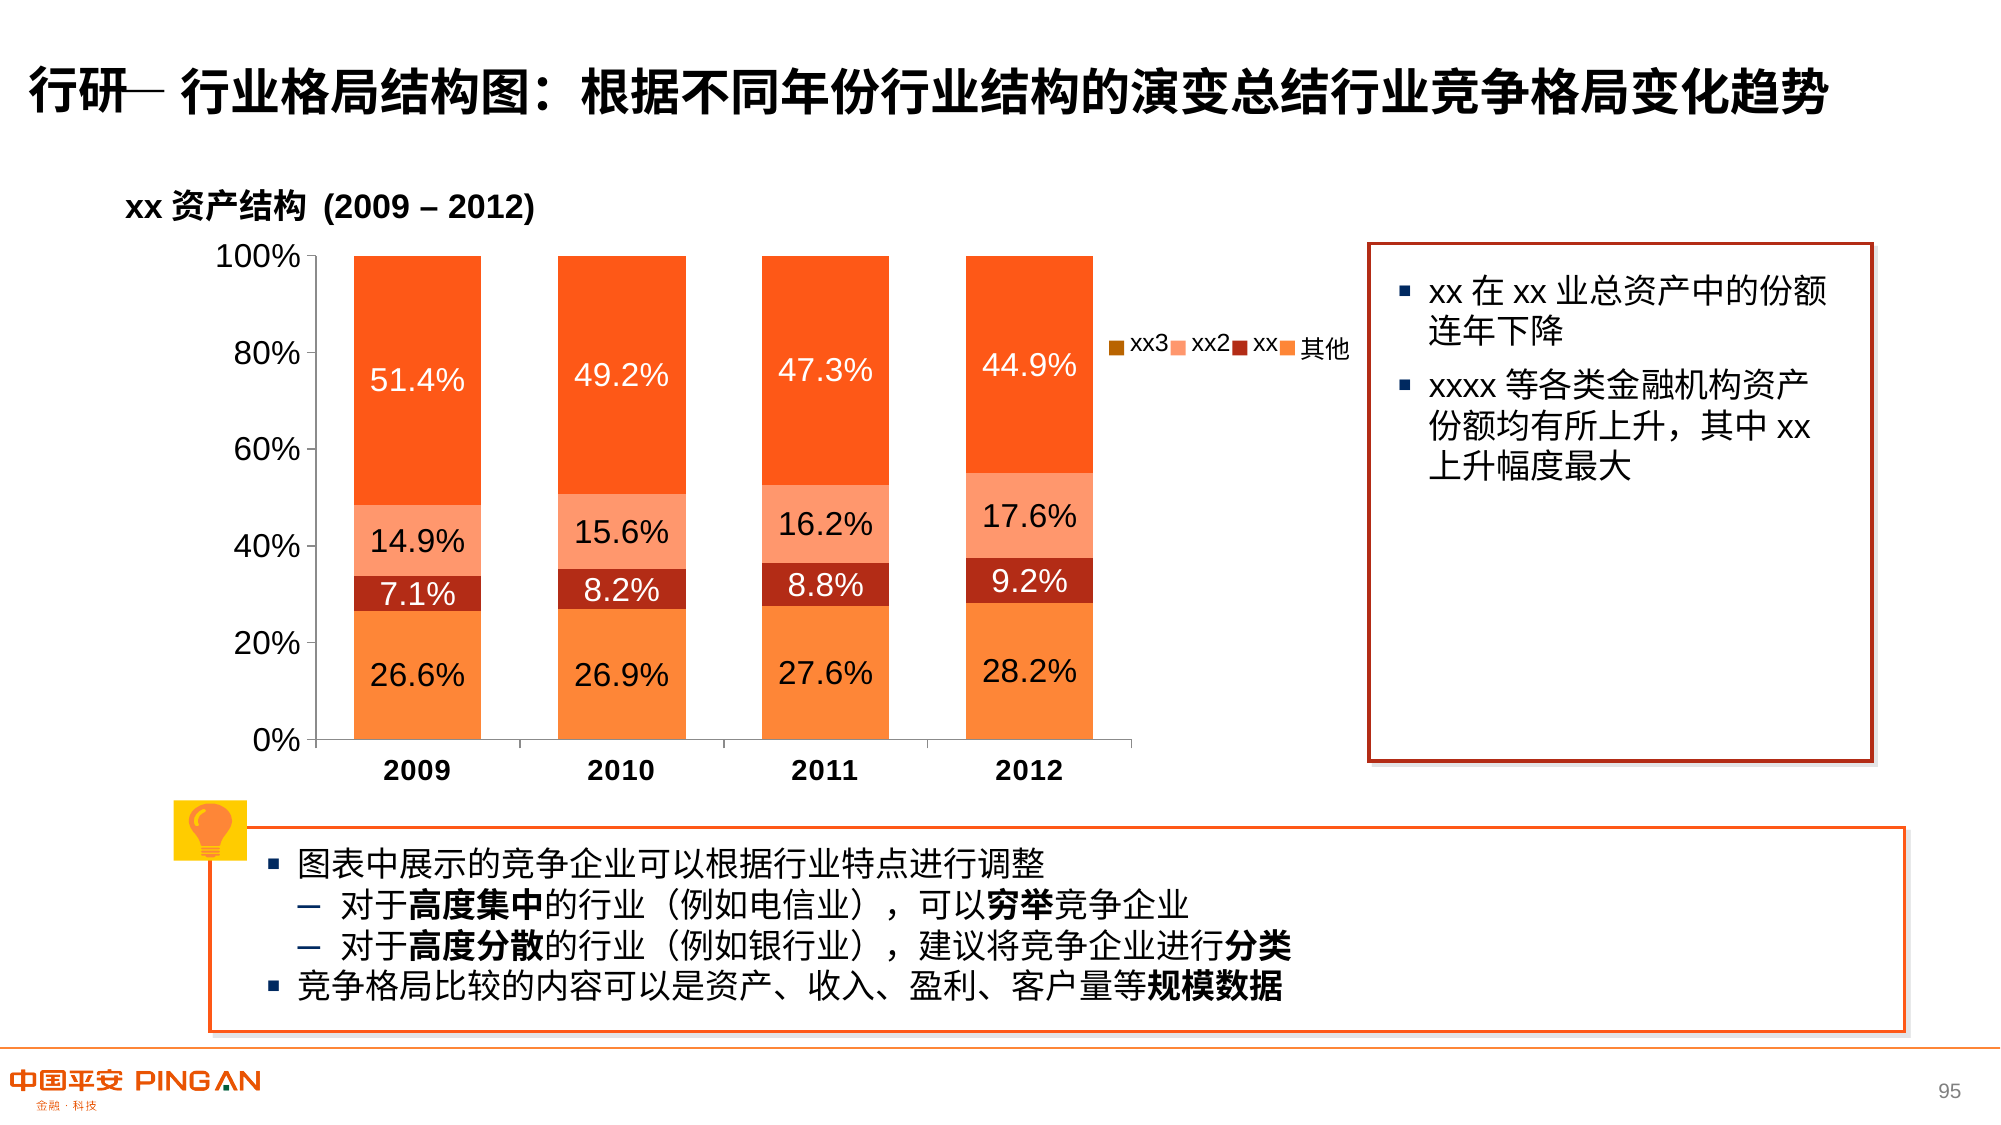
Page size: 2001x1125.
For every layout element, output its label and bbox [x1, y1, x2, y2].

text_box [173, 802, 1905, 1032]
chart [116, 237, 1533, 802]
picture [10, 1069, 260, 1111]
text_box [28, 29, 1873, 150]
text_box [1533, 243, 1873, 761]
text_box [124, 185, 728, 226]
